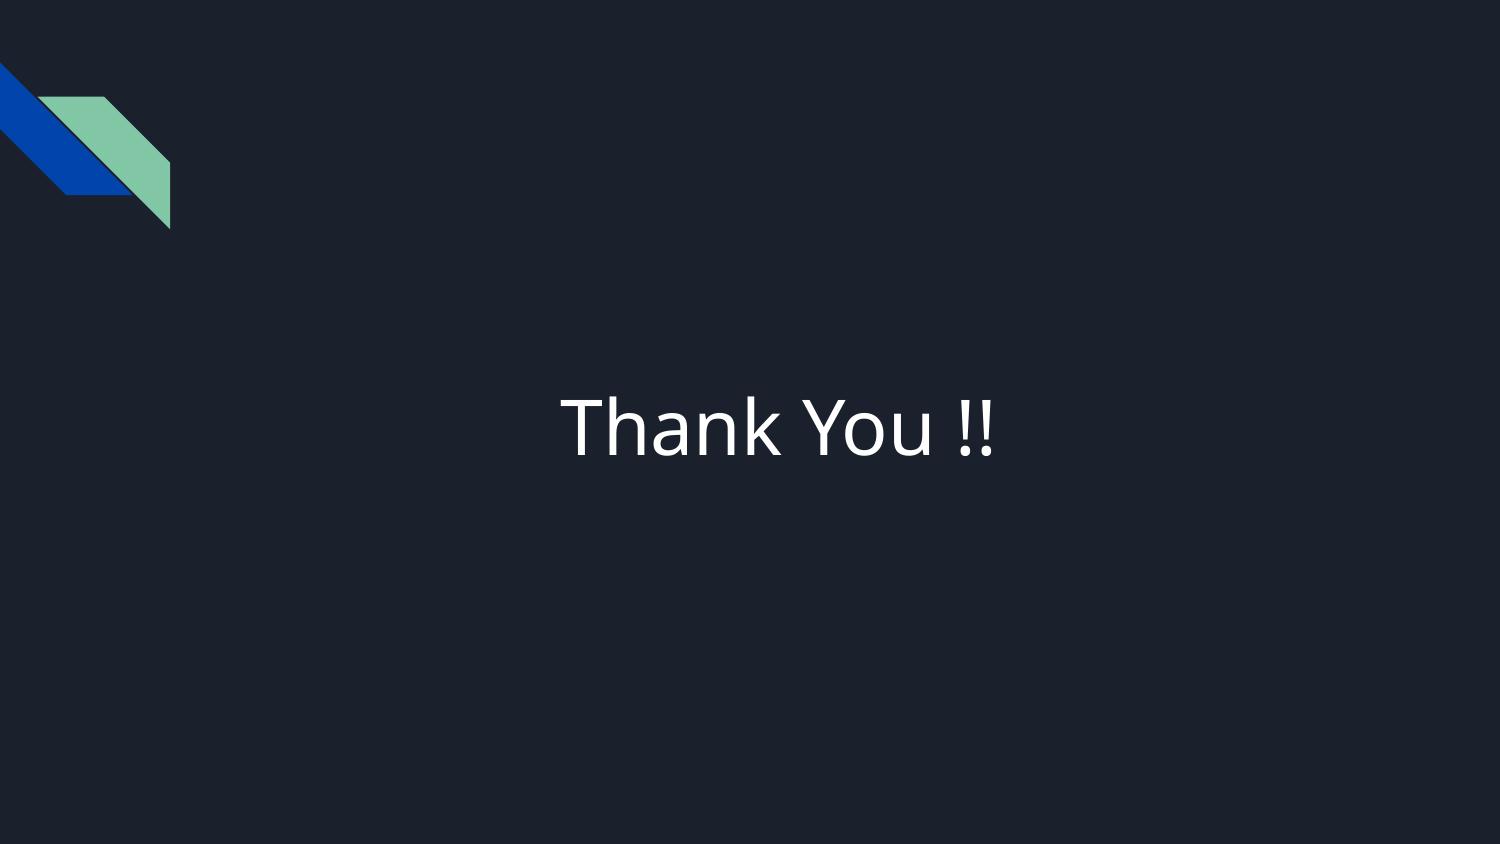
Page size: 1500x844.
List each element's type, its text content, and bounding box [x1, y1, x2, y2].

title Thank You !! [201, 362, 1357, 481]
